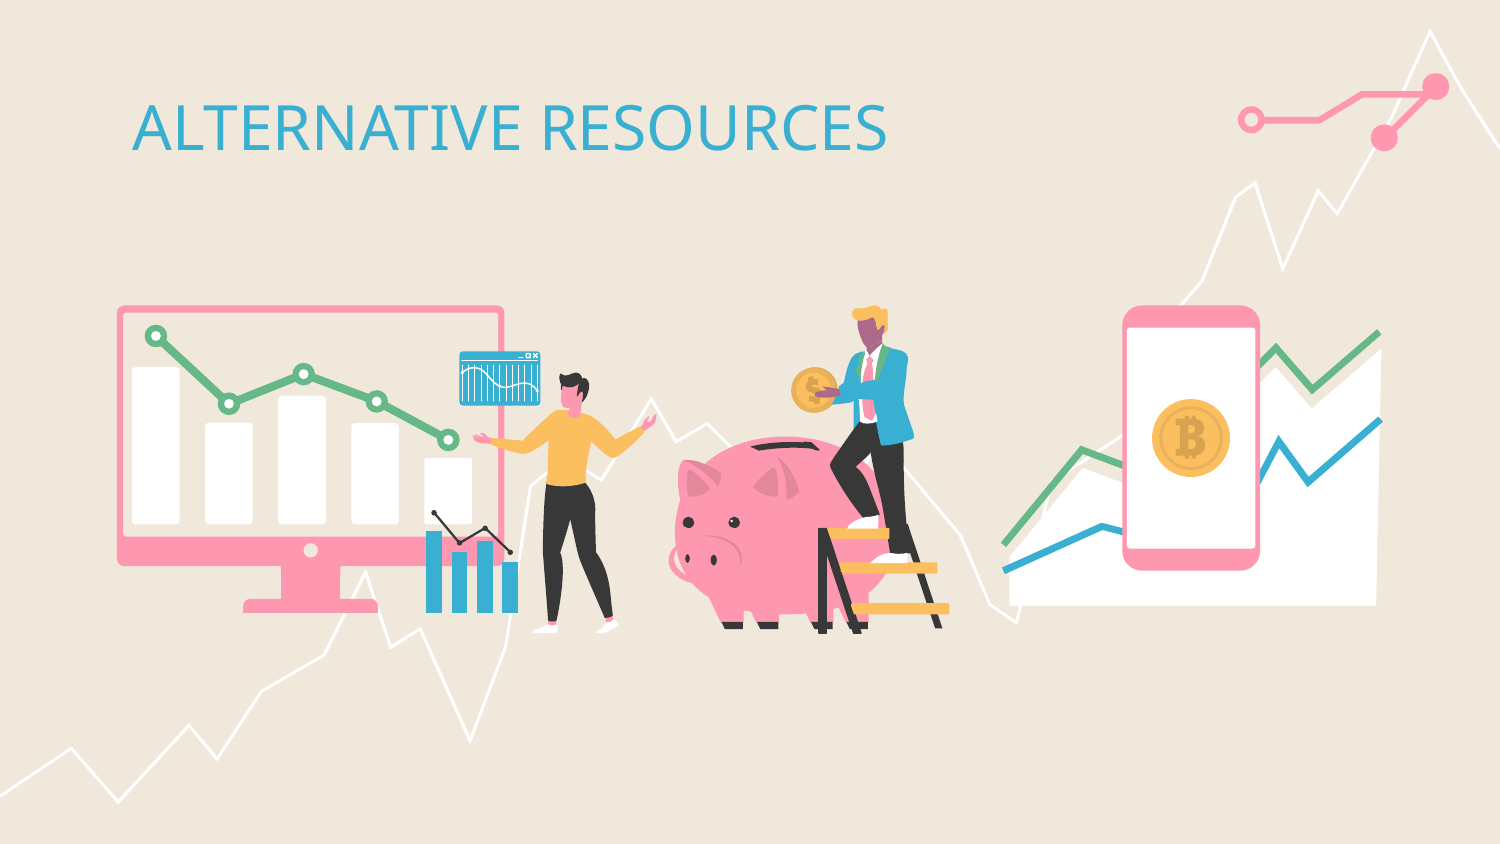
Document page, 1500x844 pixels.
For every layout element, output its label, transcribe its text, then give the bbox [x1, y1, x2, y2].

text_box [116, 305, 658, 634]
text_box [669, 305, 949, 634]
title ALTERNATIVE RESOURCES [116, 72, 1383, 167]
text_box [1000, 305, 1384, 606]
